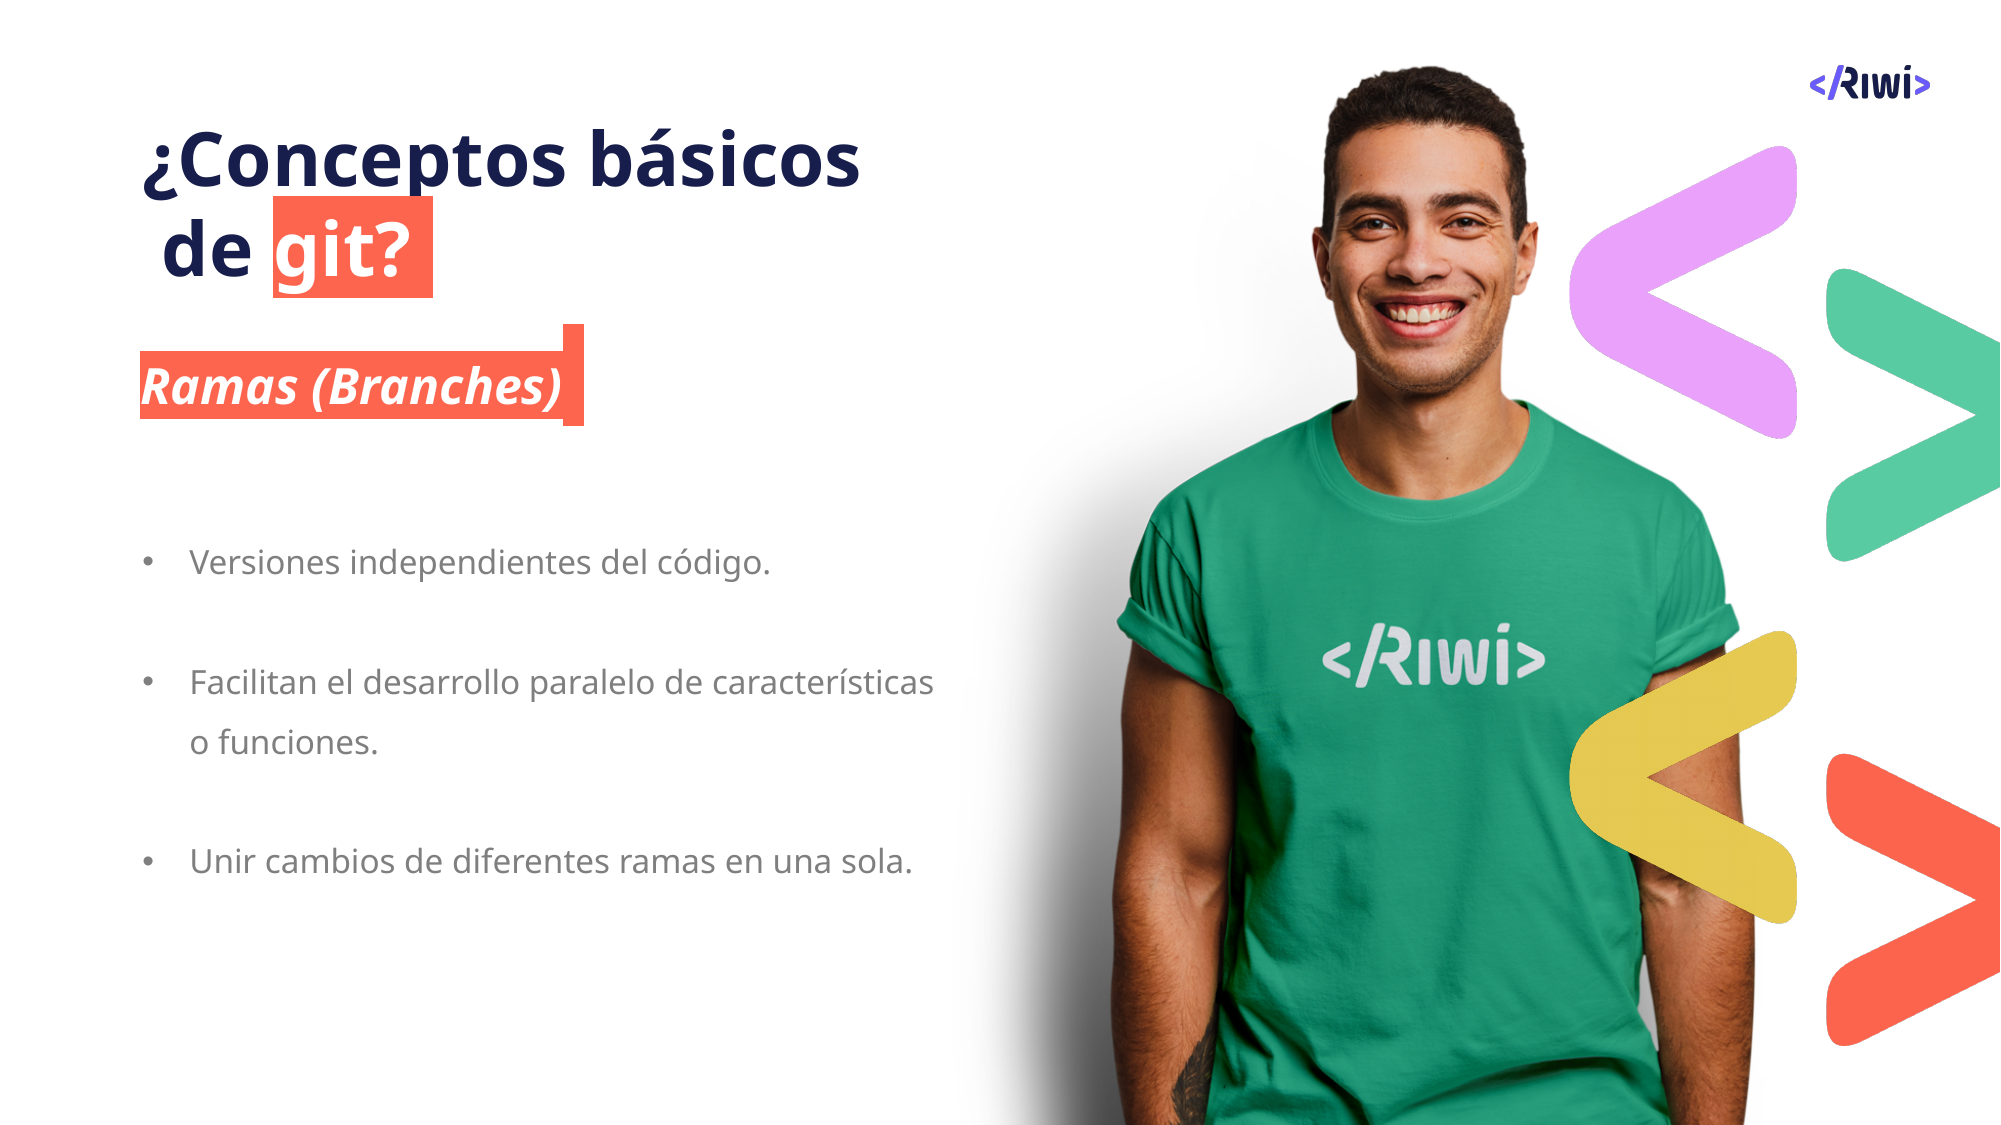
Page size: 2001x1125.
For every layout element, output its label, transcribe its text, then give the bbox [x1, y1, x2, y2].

text_box ¿Conceptos básicos de git?. [127, 103, 876, 299]
text_box Ramas (Branches). [124, 321, 876, 427]
text_box Versiones independientes del código. Facilitan el desarrollo paralelo de características o funciones. Unir cambios de diferentes ramas en una sola. [127, 473, 876, 941]
picture [882, 0, 2000, 1125]
